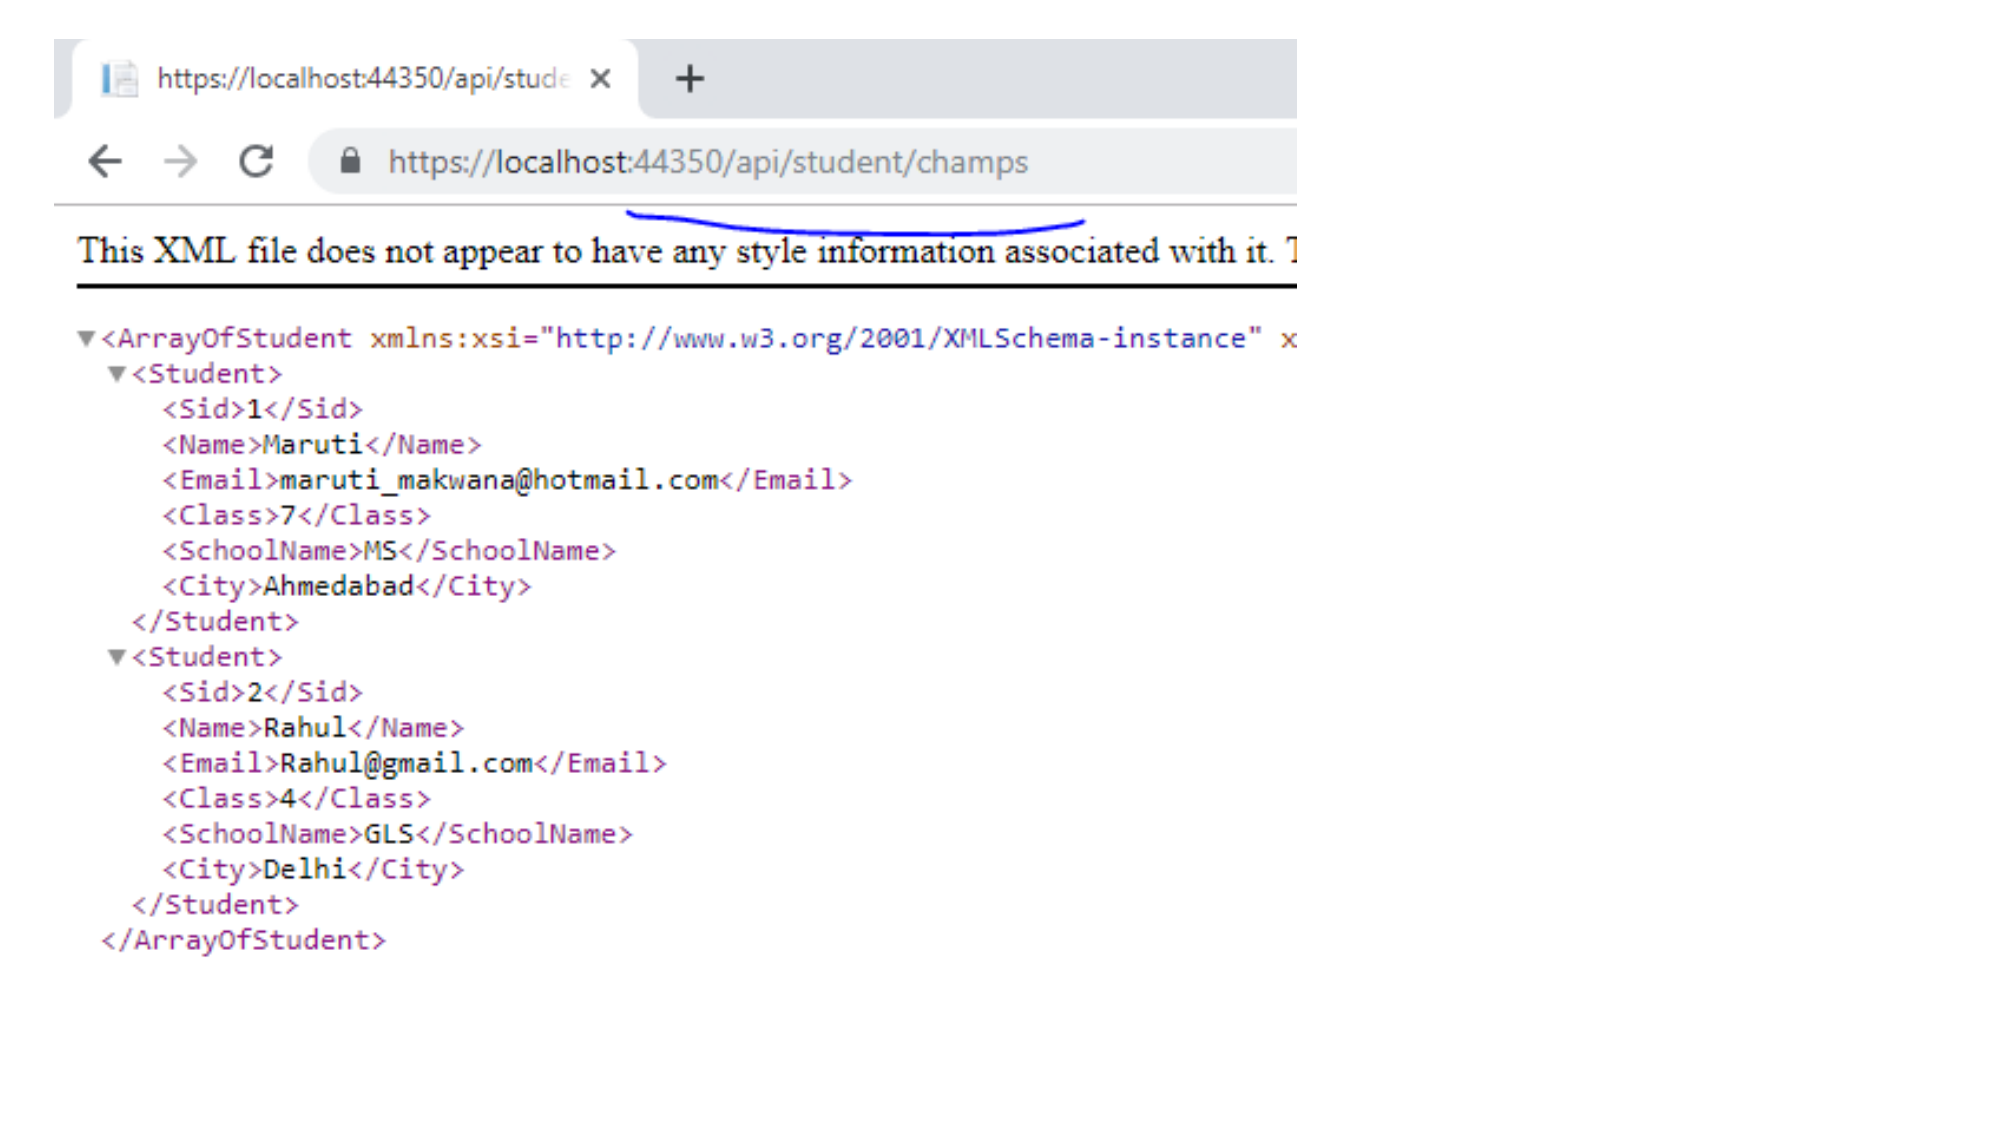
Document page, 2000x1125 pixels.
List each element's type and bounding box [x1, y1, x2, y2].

picture [54, 39, 1297, 1042]
